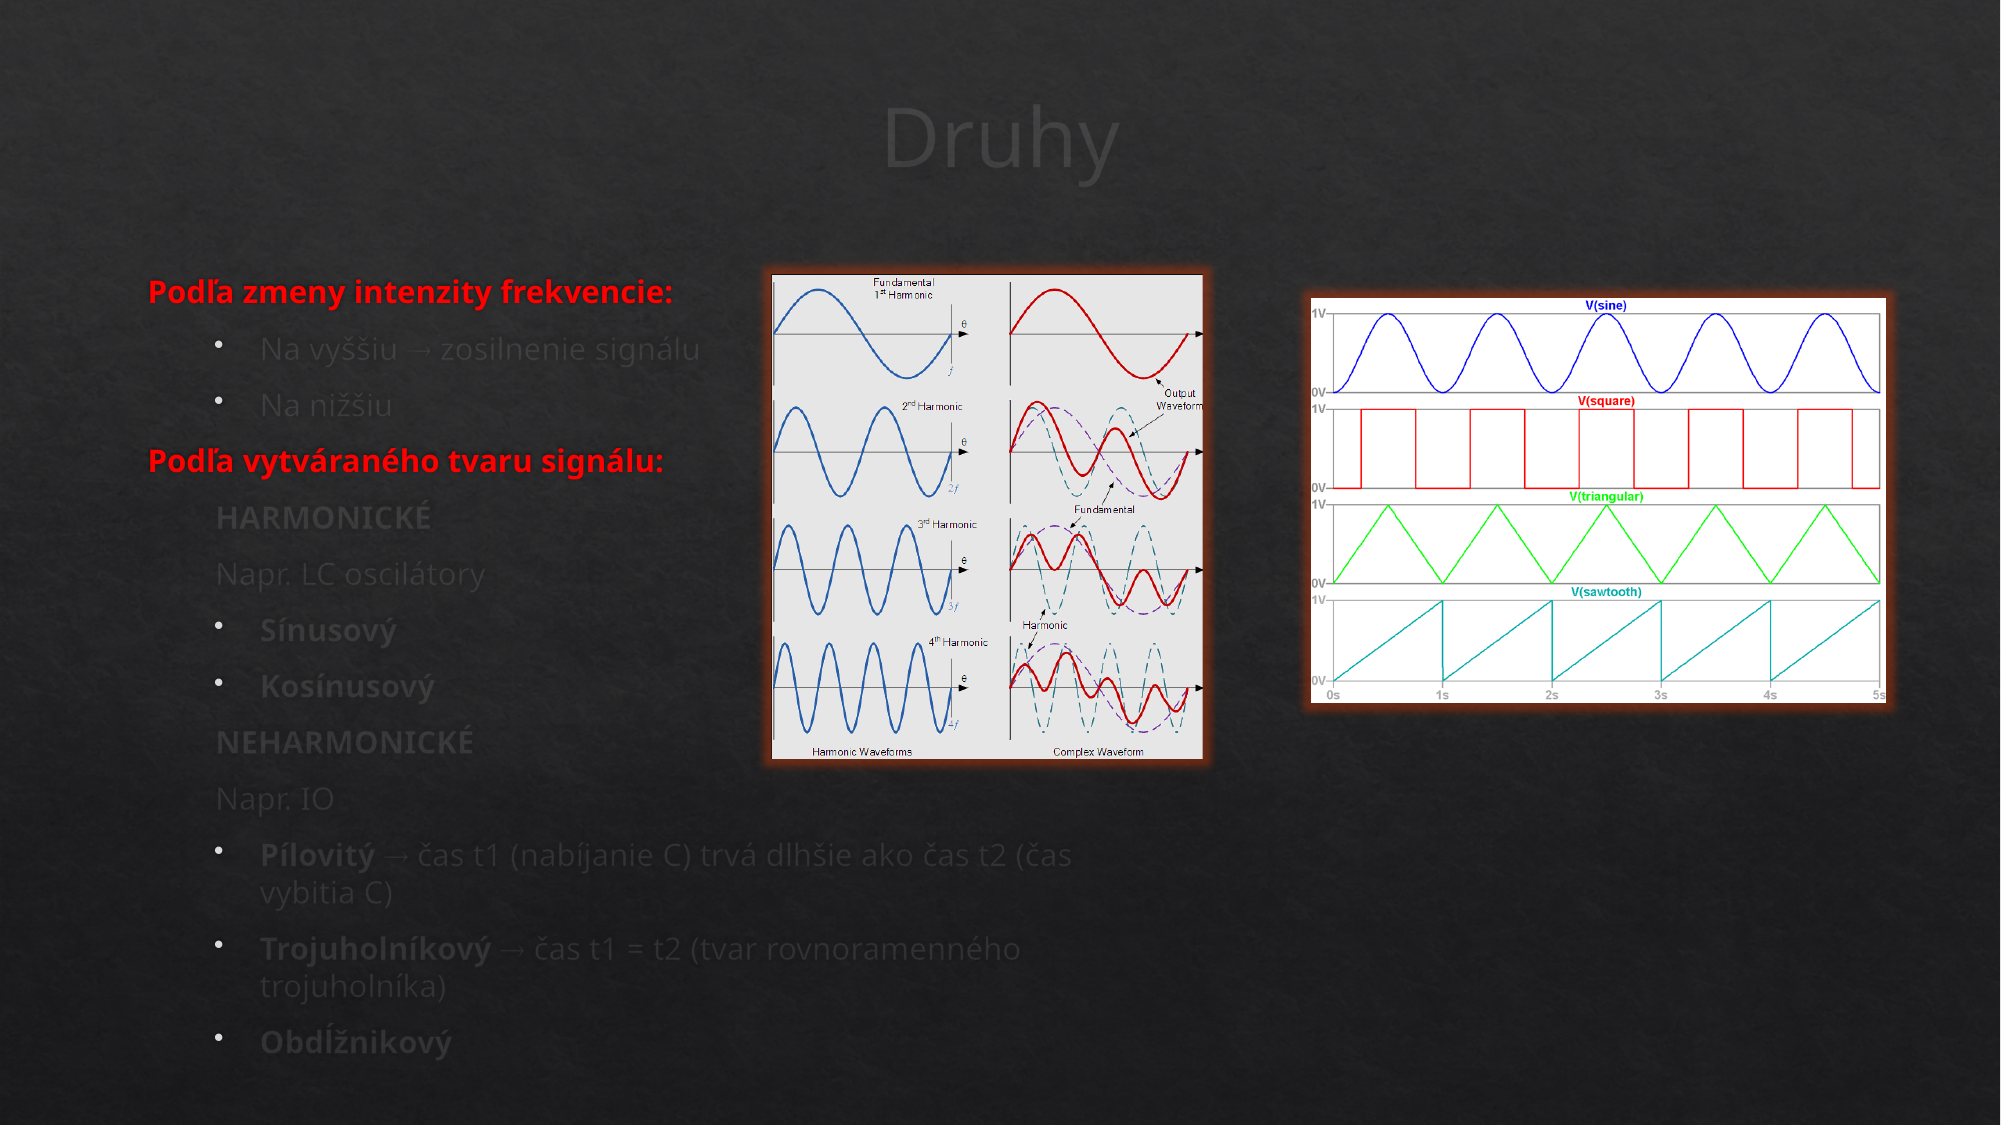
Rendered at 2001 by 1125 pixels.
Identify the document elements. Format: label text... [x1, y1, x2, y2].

picture [1310, 297, 1886, 704]
picture [771, 274, 1203, 760]
title Druhy [133, 54, 1867, 214]
list Podľa zmeny intenzity frekvencie: Na vyššiu  zosilnenie signálu Na nižšiu Podľa vytváraného tvaru signálu: HARMONICKÉ Napr. LC oscilátory Sínusový Kosínusový NEHARMONICKÉ Napr. IO Pílovitý  čas t1 (nabíjanie C) trvá dlhšie ako čas t2 (čas vybitia C) Trojuholníkový  čas t1 = t2 (tvar rovnoramenného trojuholníka) Obdĺžnikový [126, 265, 1178, 1045]
